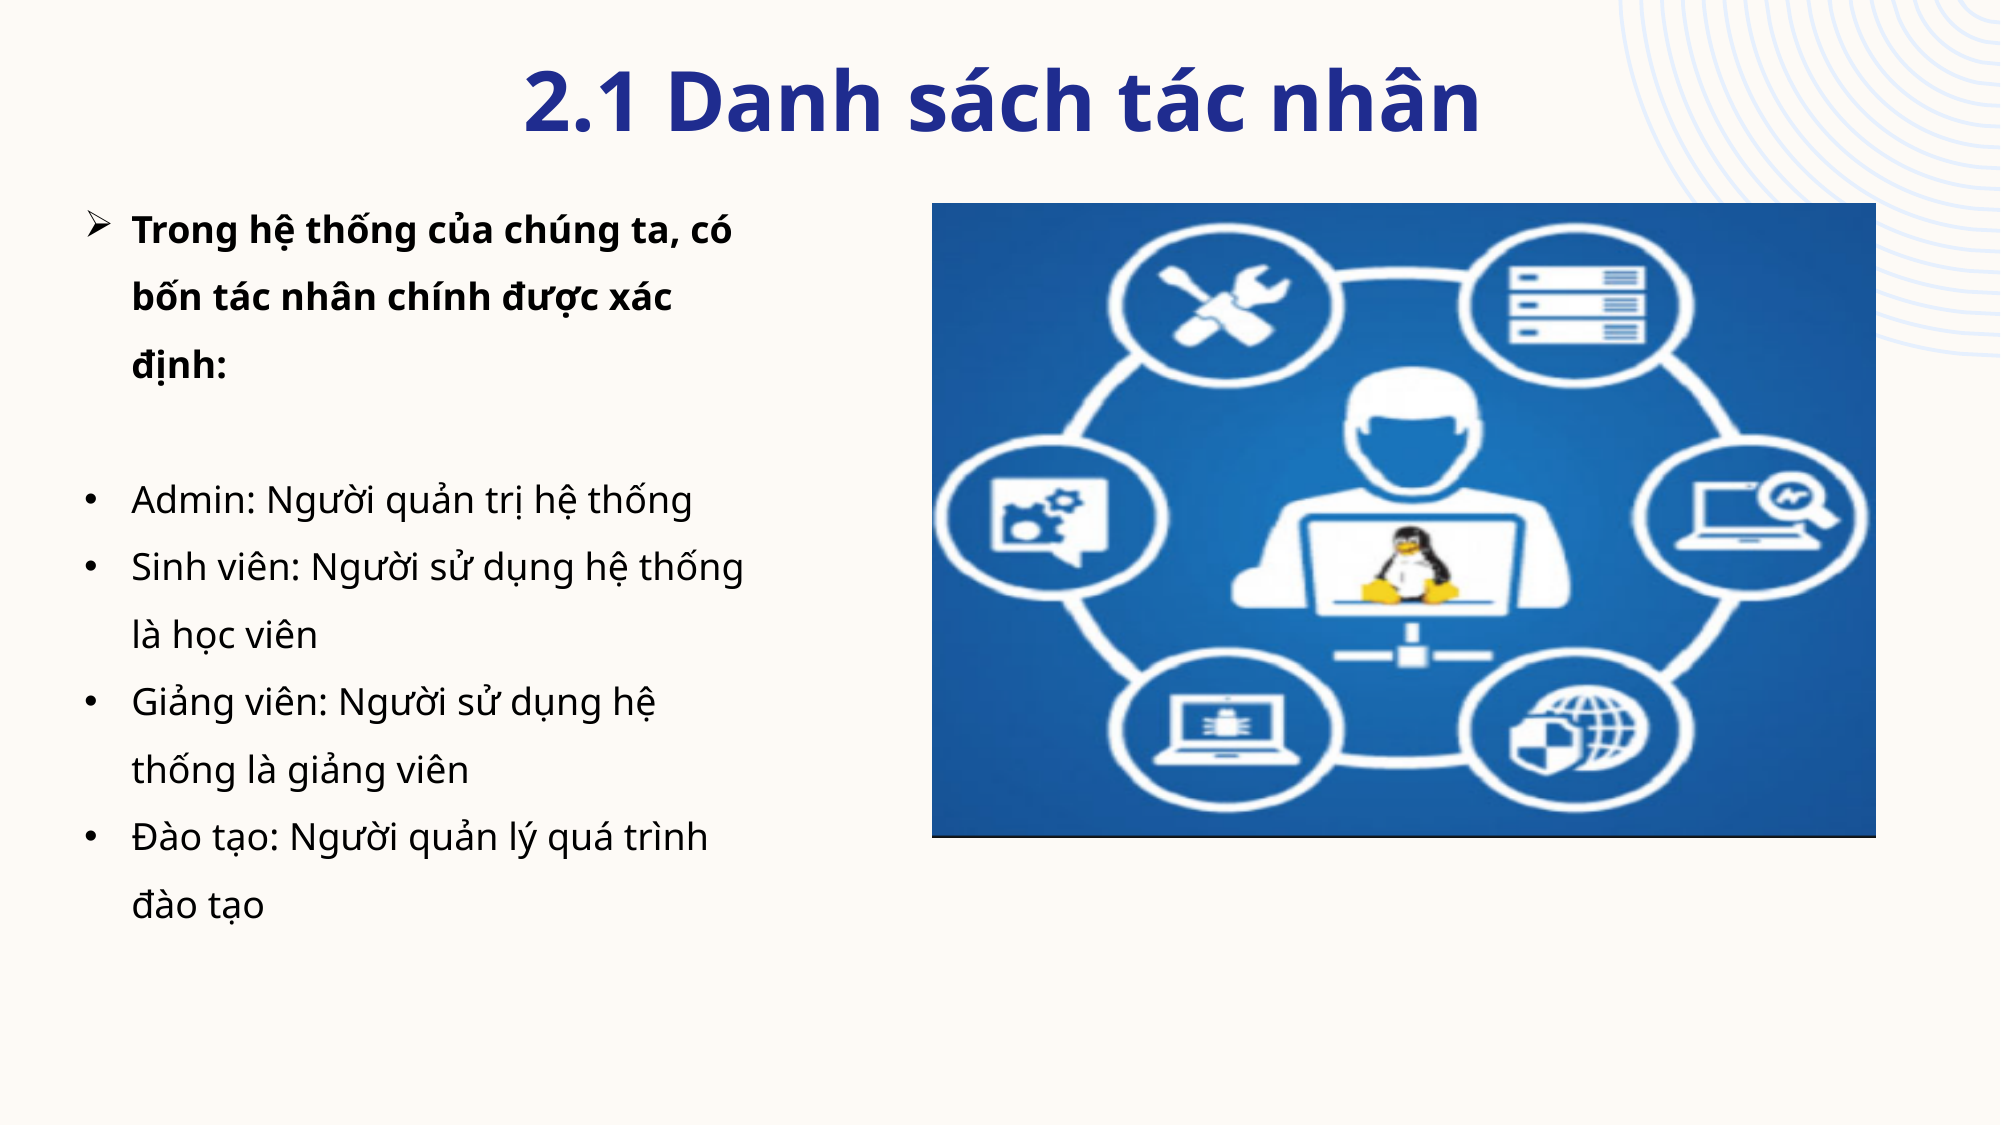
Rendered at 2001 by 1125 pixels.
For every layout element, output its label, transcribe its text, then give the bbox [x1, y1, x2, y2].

text_box Trong hệ thống của chúng ta, có bốn tác nhân chính được xác định: Admin: Người quản trị hệ thống Sinh viên: Người sử dụng hệ thống là học viên Giảng viên: Người sử dụng hệ thống là giảng viên Đào tạo: Người quản lý quá trình đào tạo [69, 175, 786, 933]
text_box 2.1 Danh sách tác nhân [0, 40, 2000, 156]
picture [931, 203, 1876, 838]
